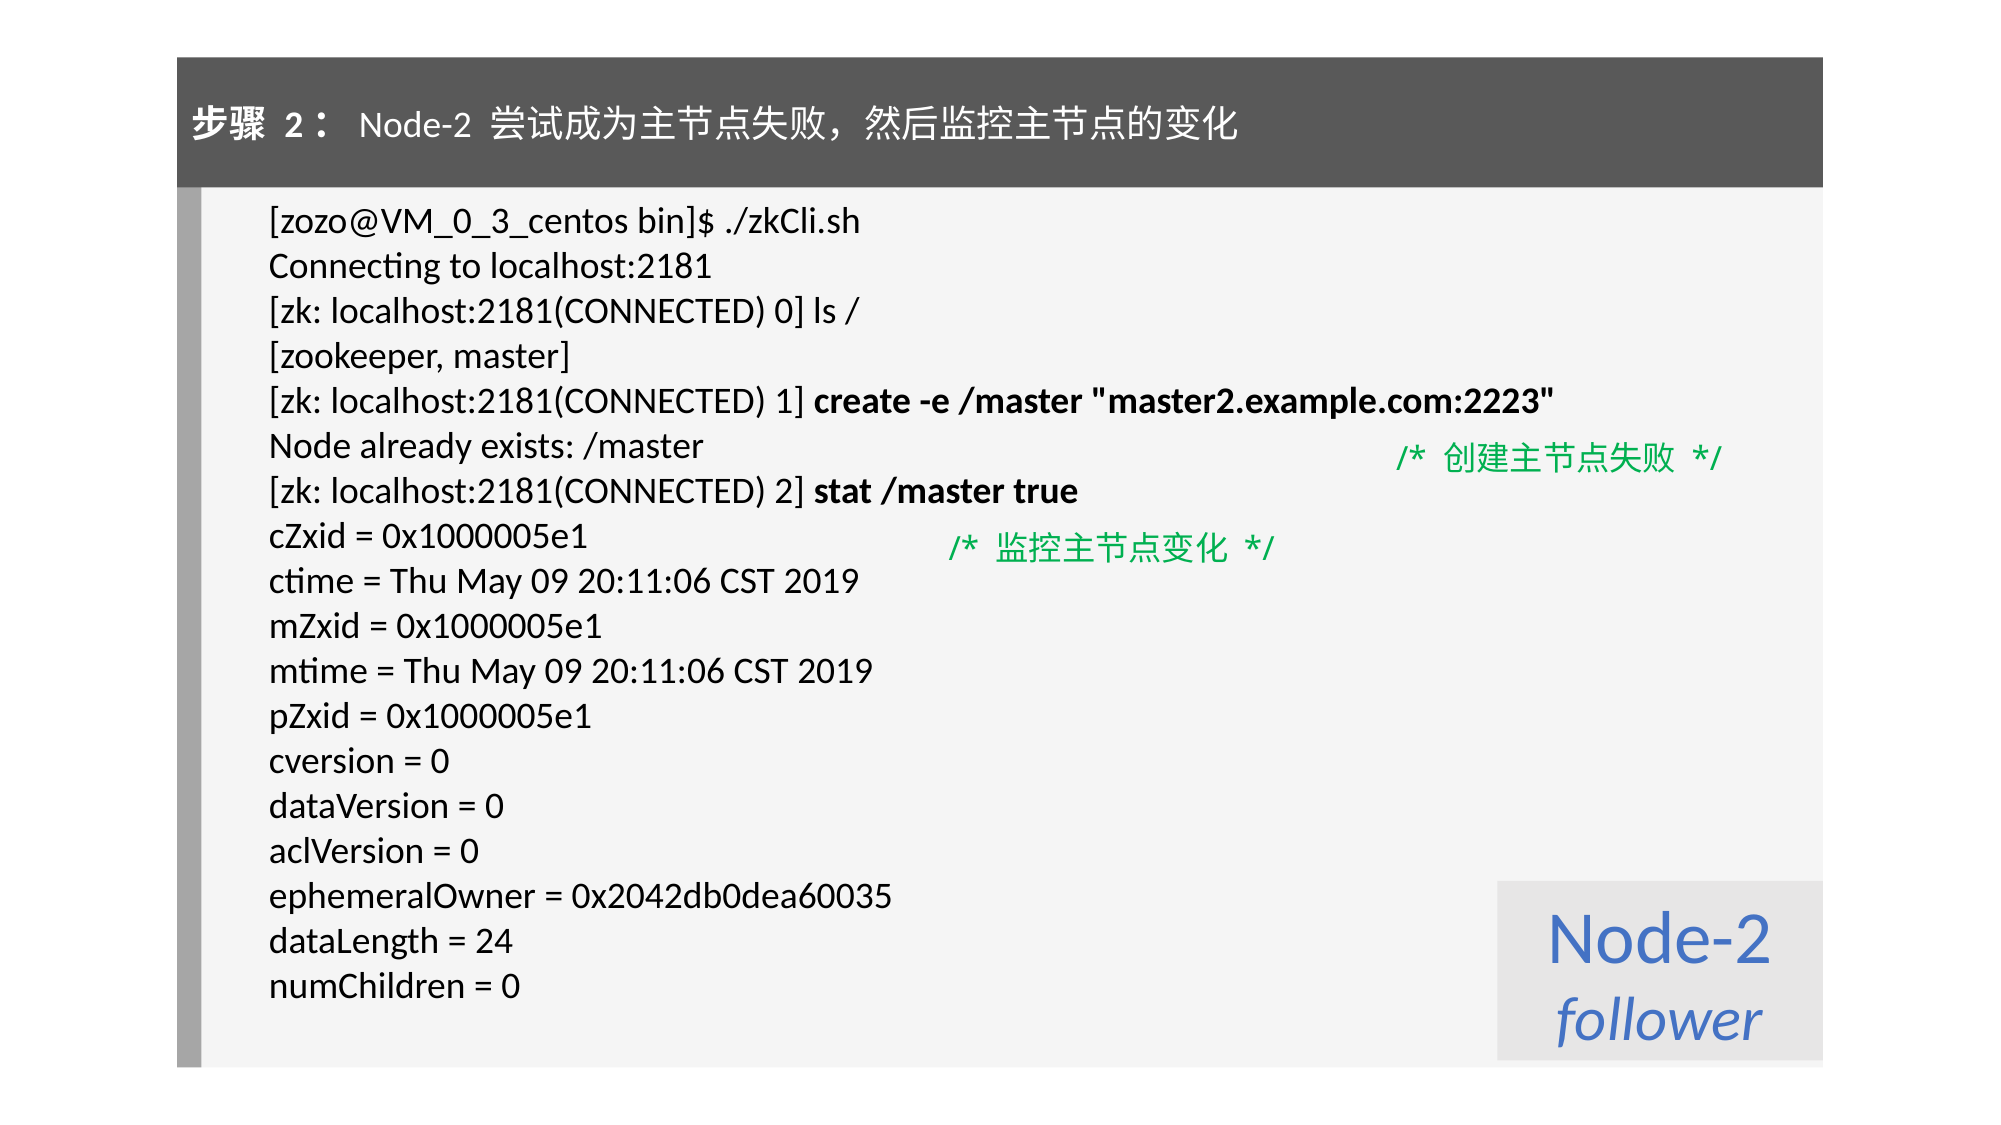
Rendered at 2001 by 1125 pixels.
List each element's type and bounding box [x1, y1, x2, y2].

text_box [177, 57, 1823, 1068]
